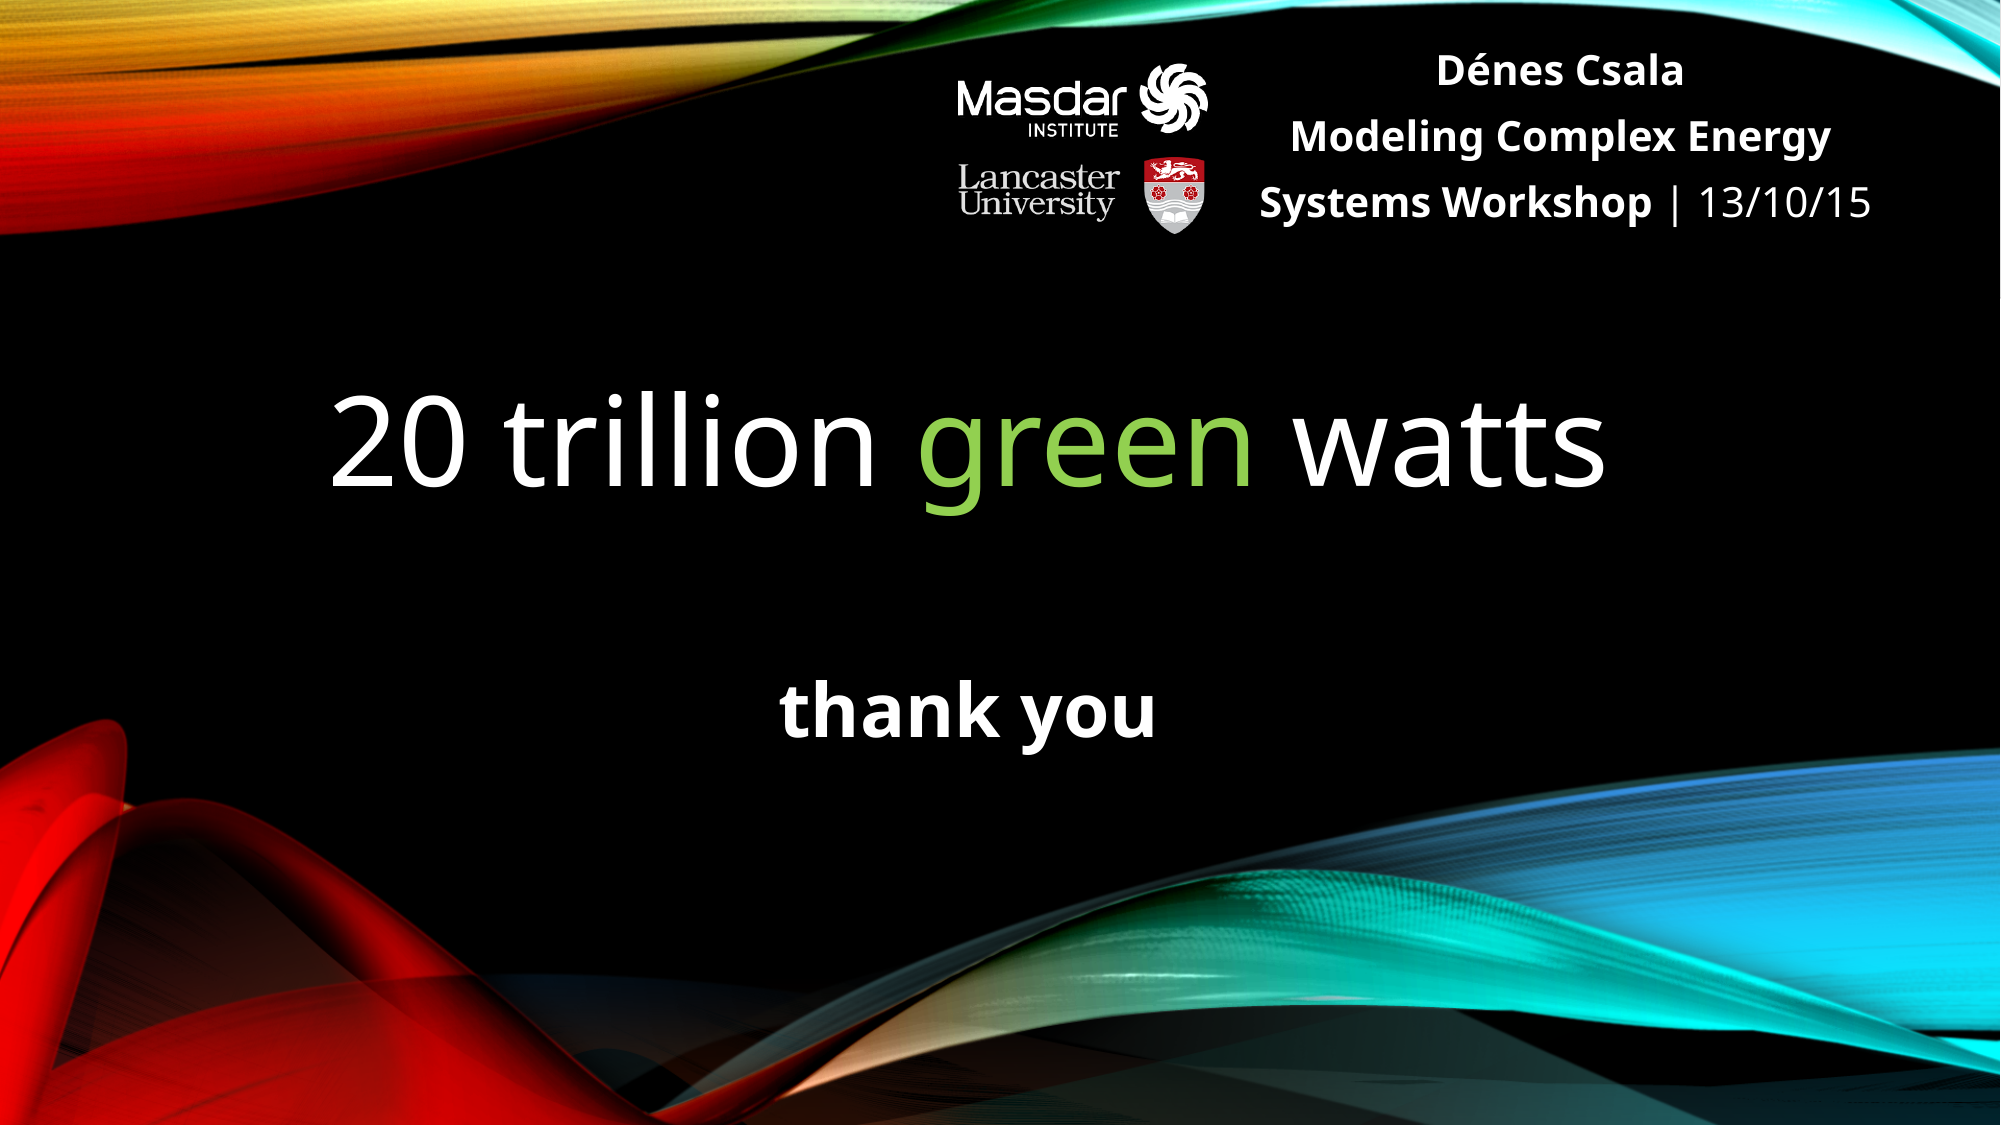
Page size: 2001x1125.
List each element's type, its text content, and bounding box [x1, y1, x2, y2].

picture [0, 717, 2000, 1125]
picture [0, 0, 2000, 237]
title thank you [302, 563, 1636, 762]
subtitle Dénes Csala Modeling Complex Energy Systems Workshop | 13/10/15 [1209, 41, 1922, 238]
text_box 20 trillion green watts [275, 323, 1663, 521]
